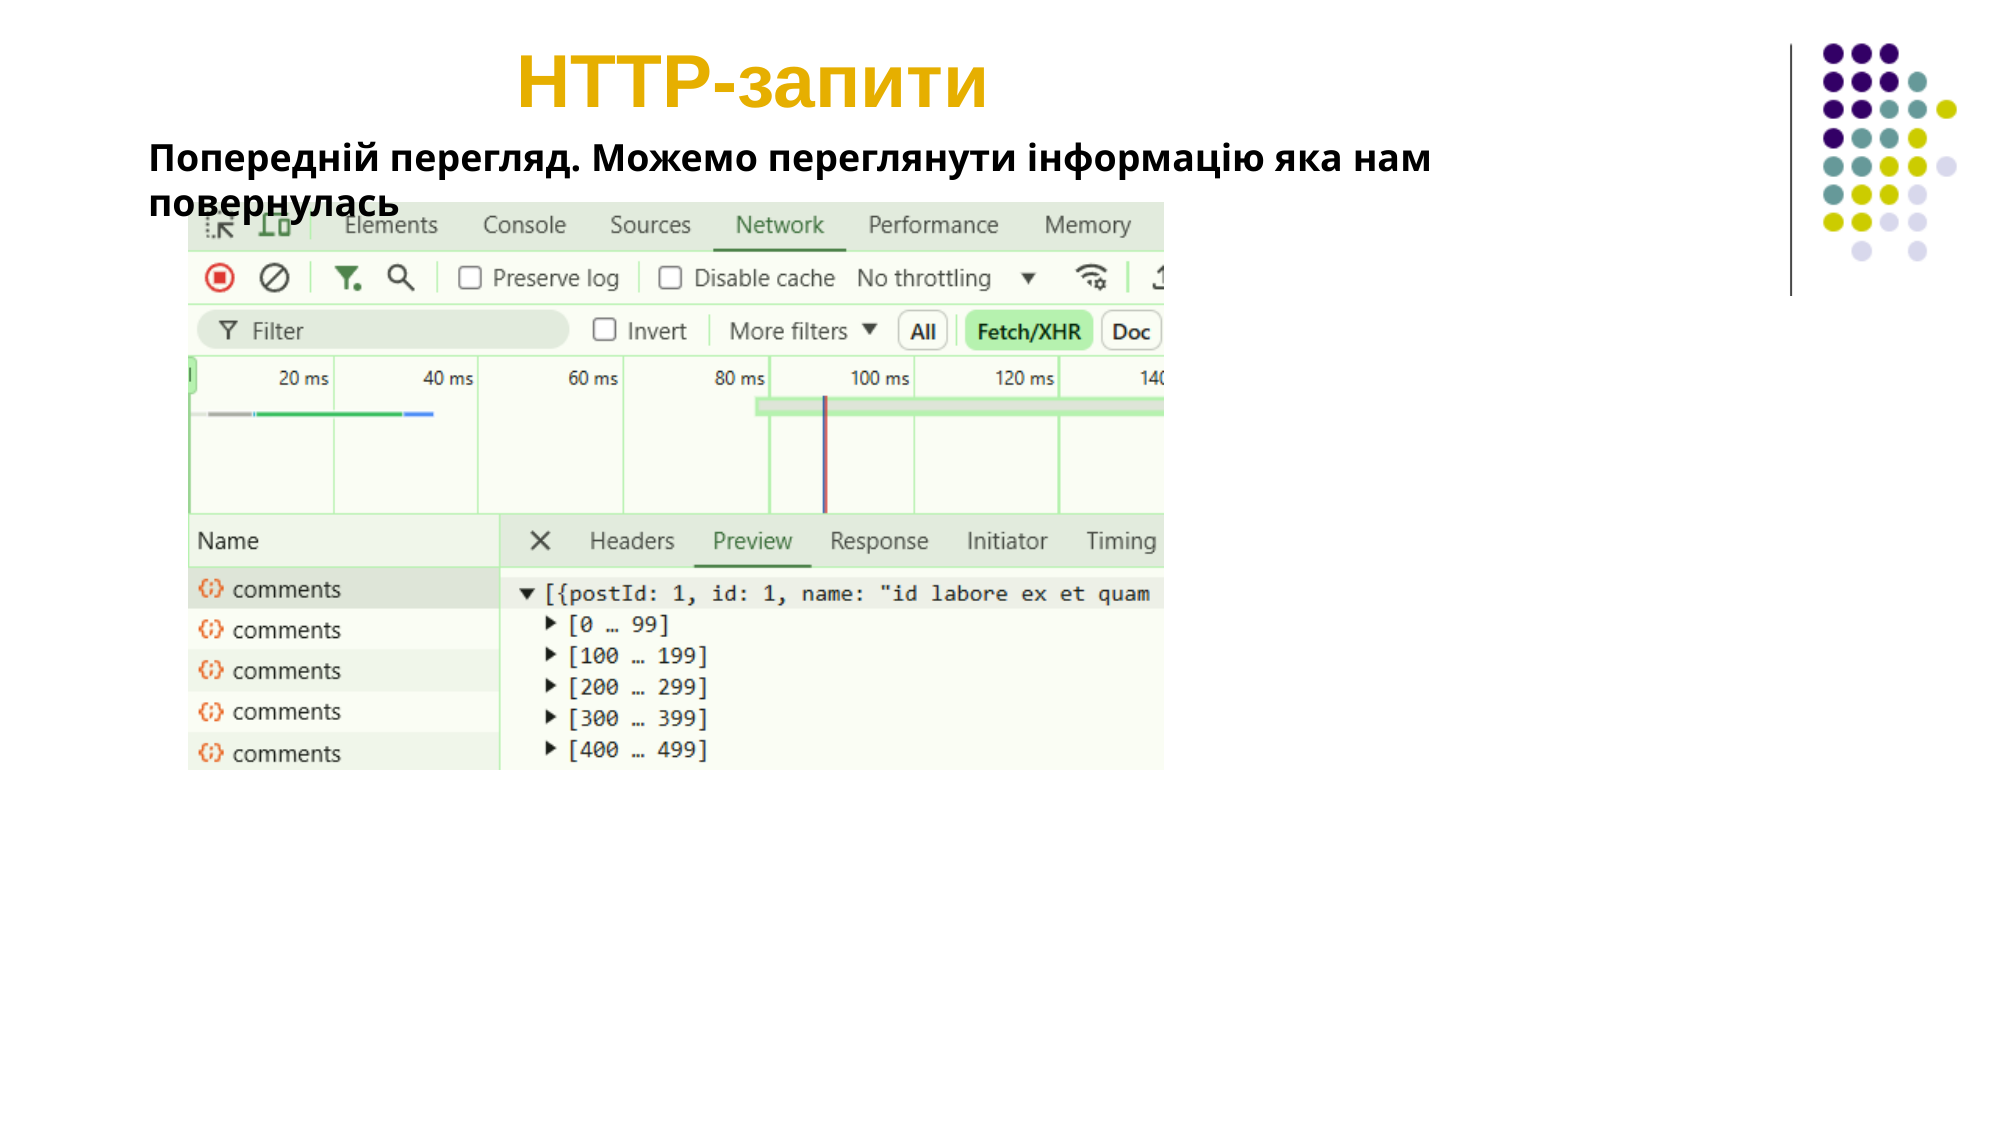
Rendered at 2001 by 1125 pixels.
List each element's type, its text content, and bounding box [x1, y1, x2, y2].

text_box Попередній перегляд. Можемо переглянути інформацію яка нам повернулась [133, 126, 1629, 231]
text_box HTTP-запити [501, 25, 1709, 131]
picture [188, 202, 1164, 770]
picture [1767, 25, 1968, 296]
